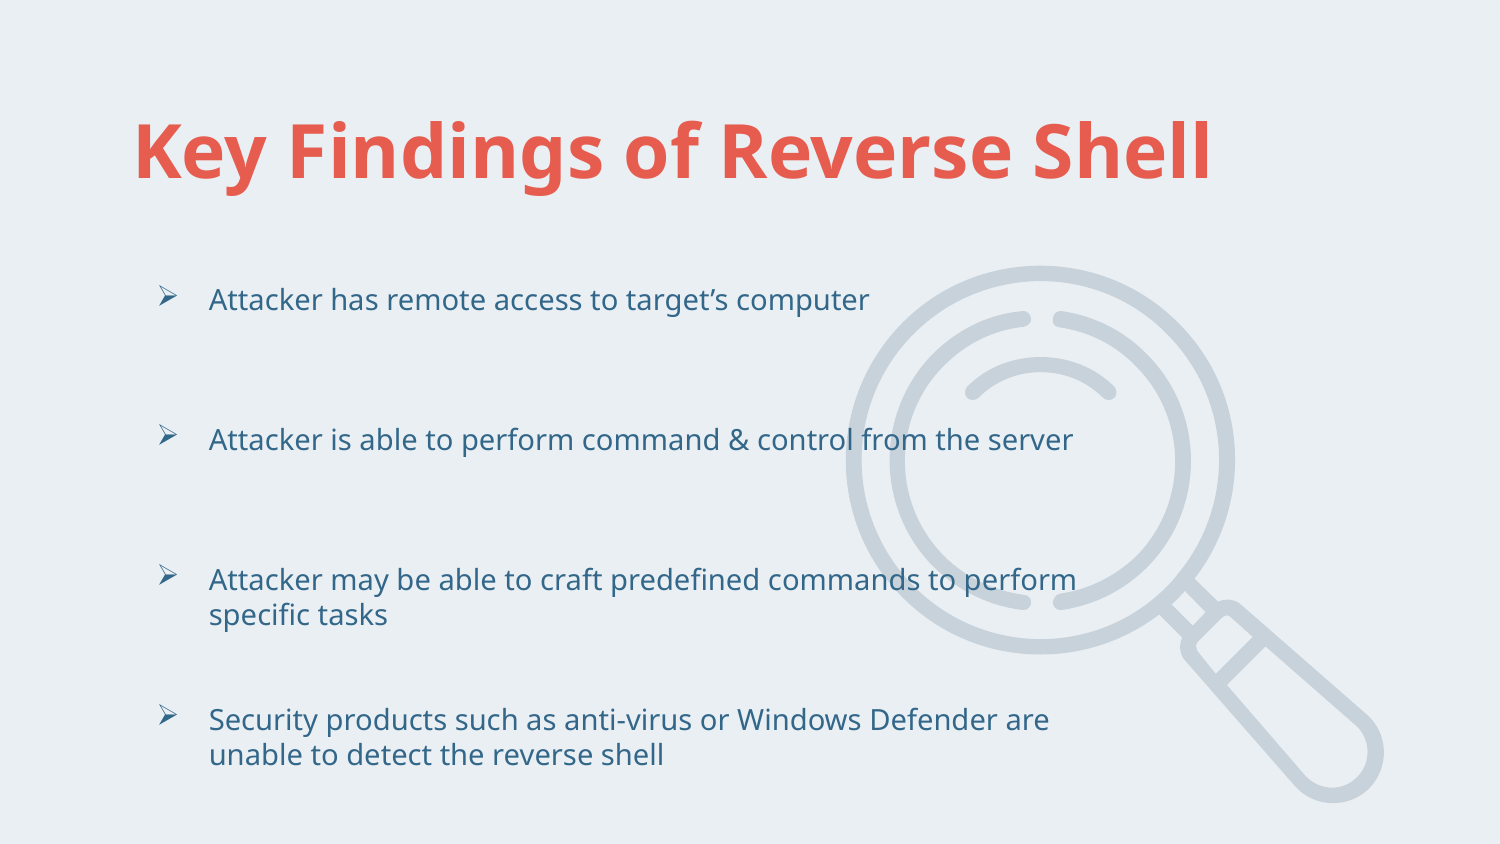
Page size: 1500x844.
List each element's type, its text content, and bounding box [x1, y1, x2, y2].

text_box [826, 265, 1391, 804]
title Key Findings of Reverse Shell [116, 88, 1390, 190]
subtitle Attacker has remote access to target’s computer Attacker is able to perform command & control from the server Attacker may be able to craft predefined commands to perform specific tasks Security products such as anti-virus or Windows Defender are unable to detect the reverse shell [118, 266, 824, 786]
